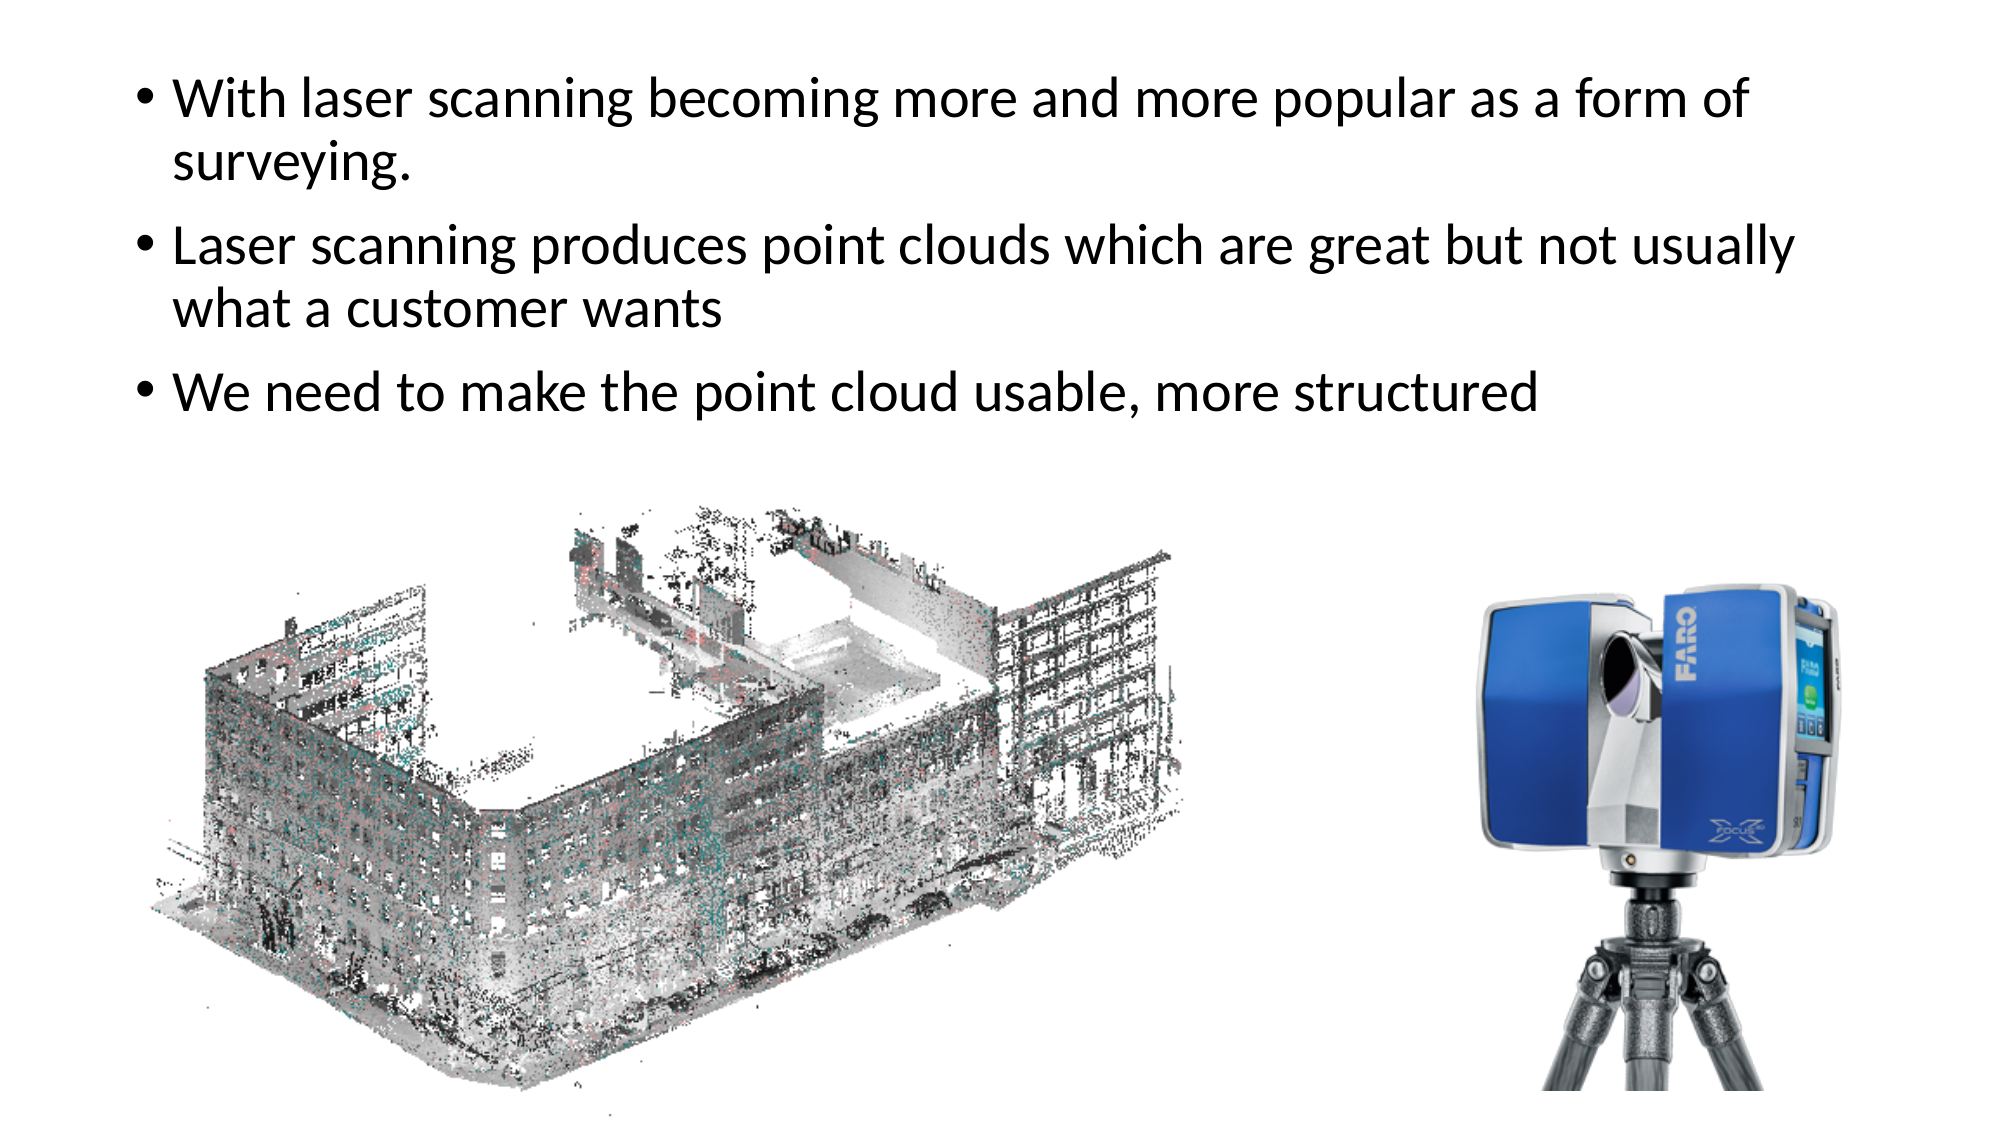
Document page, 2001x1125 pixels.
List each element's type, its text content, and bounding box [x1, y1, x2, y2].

picture [119, 451, 1218, 1125]
list With laser scanning becoming more and more popular as a form of surveying. Laser scanning produces point clouds which are great but not usually what a customer wants We need to make the point cloud usable, more structured [119, 59, 1845, 774]
picture [1346, 560, 1958, 1091]
